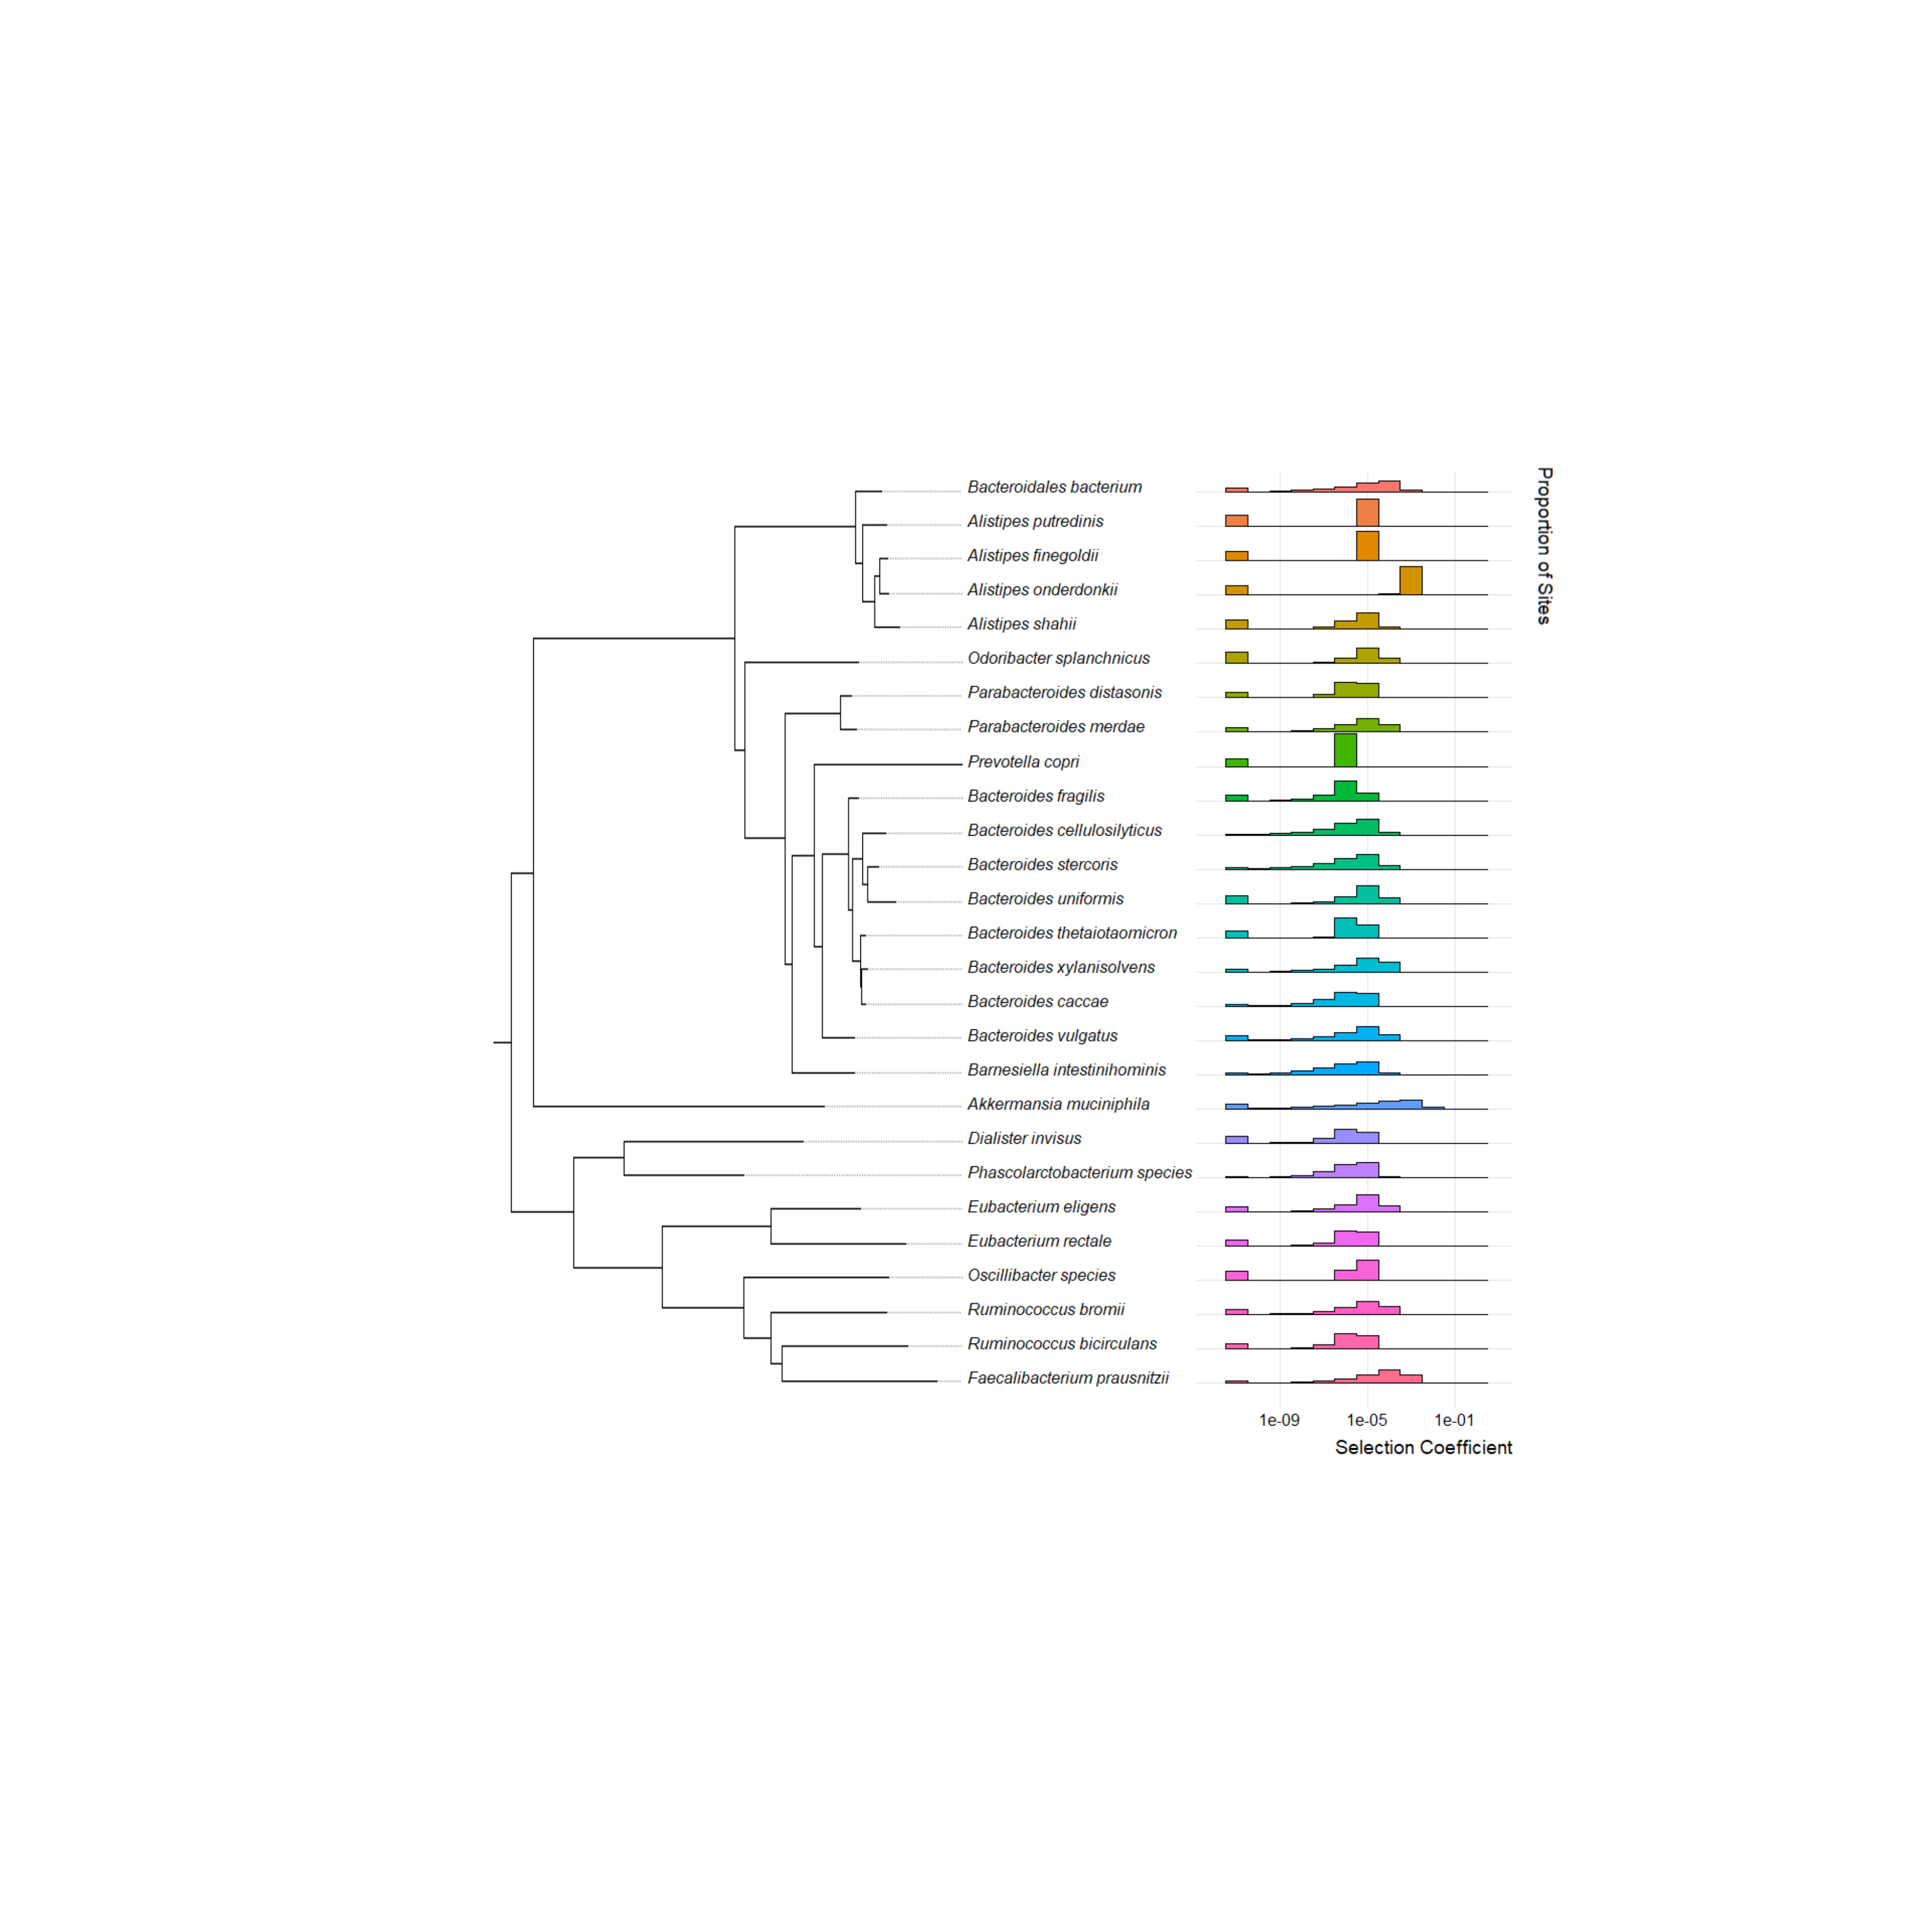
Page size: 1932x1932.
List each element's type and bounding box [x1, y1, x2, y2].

picture [493, 463, 1569, 1469]
